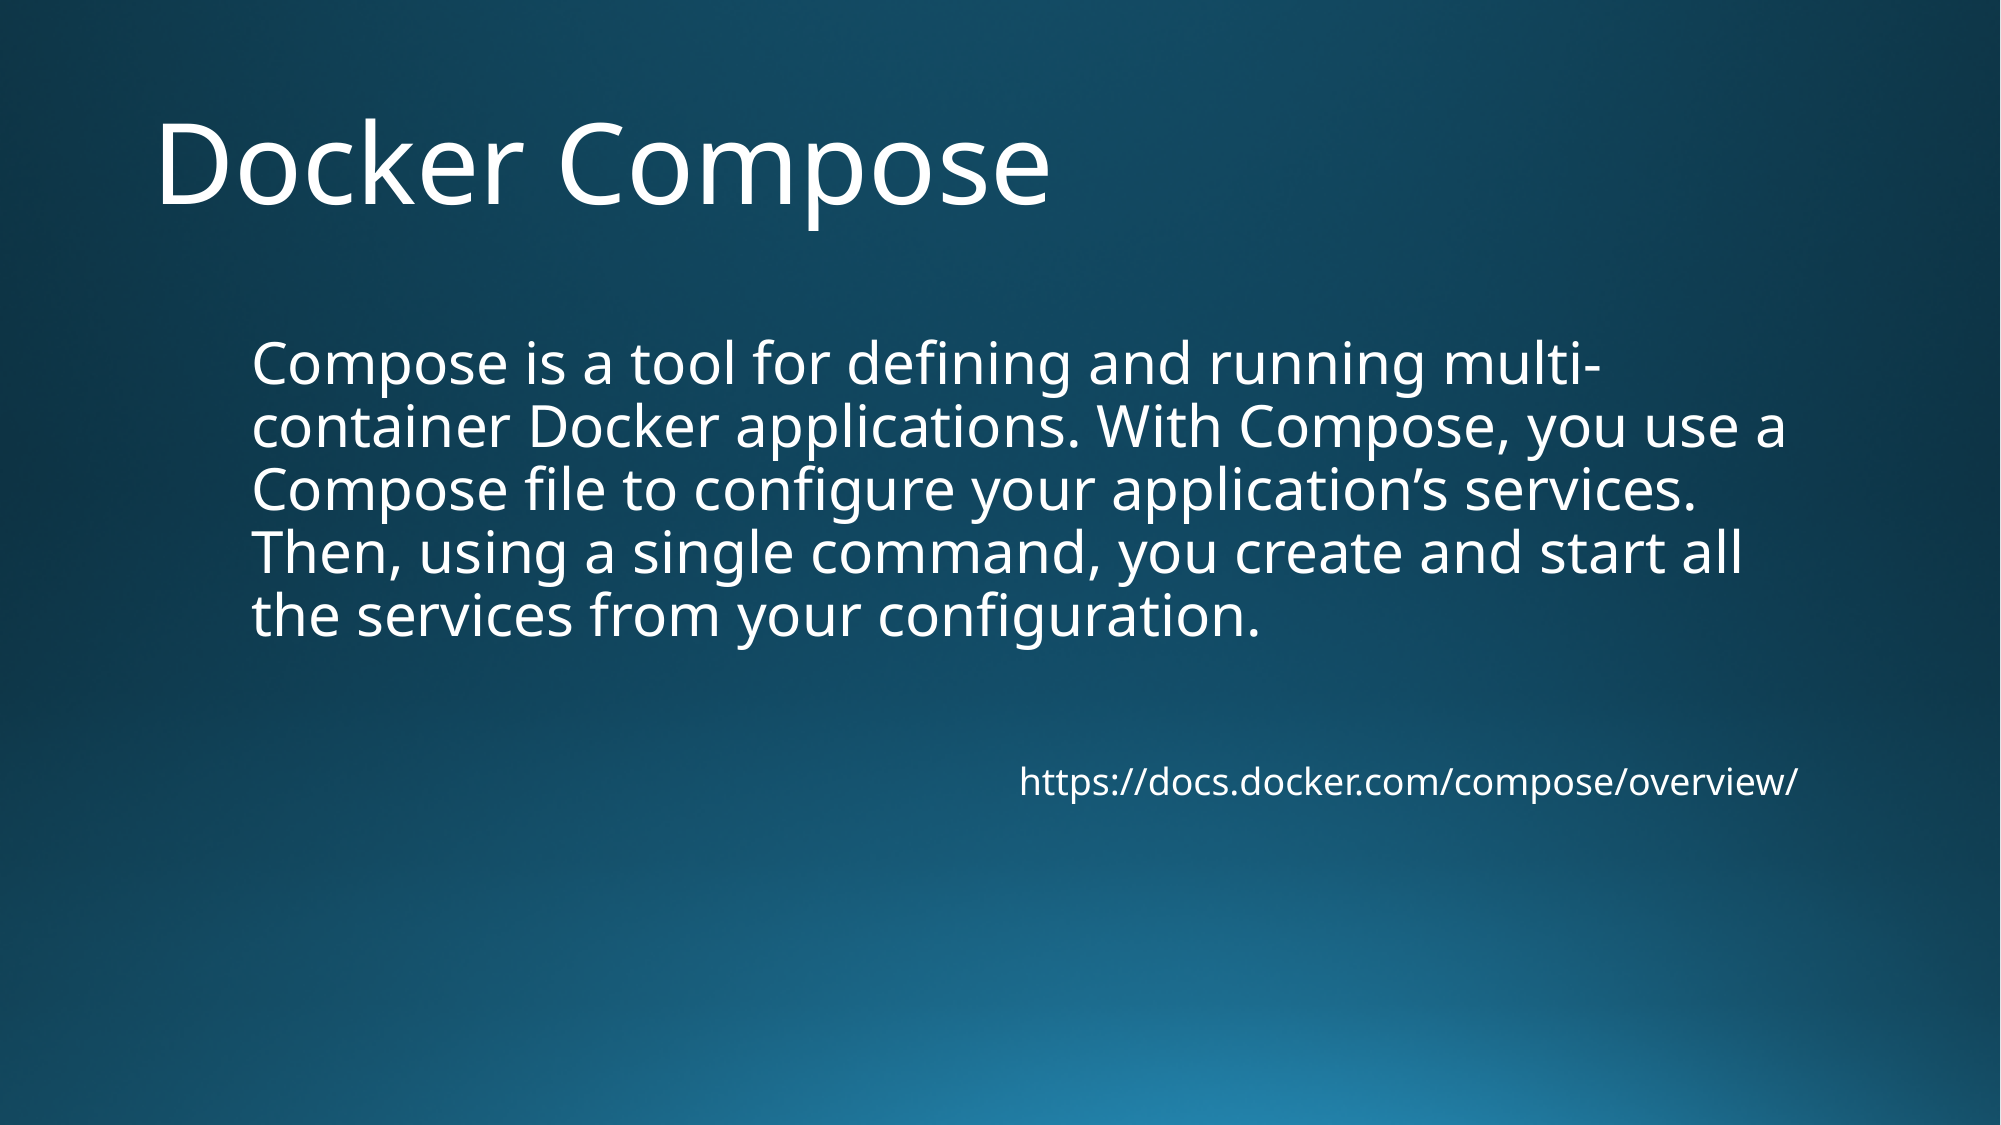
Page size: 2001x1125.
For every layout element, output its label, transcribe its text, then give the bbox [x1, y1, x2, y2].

title Docker Compose [137, 59, 1863, 278]
list Compose is a tool for defining and running multi-container Docker applications. With Compose, you use a Compose file to configure your application’s services. Then, using a single command, you create and start all the services from your configuration. [235, 326, 1825, 678]
text_box https://docs.docker.com/compose/overview/ [1004, 750, 1814, 811]
picture [0, 0, 2001, 1125]
